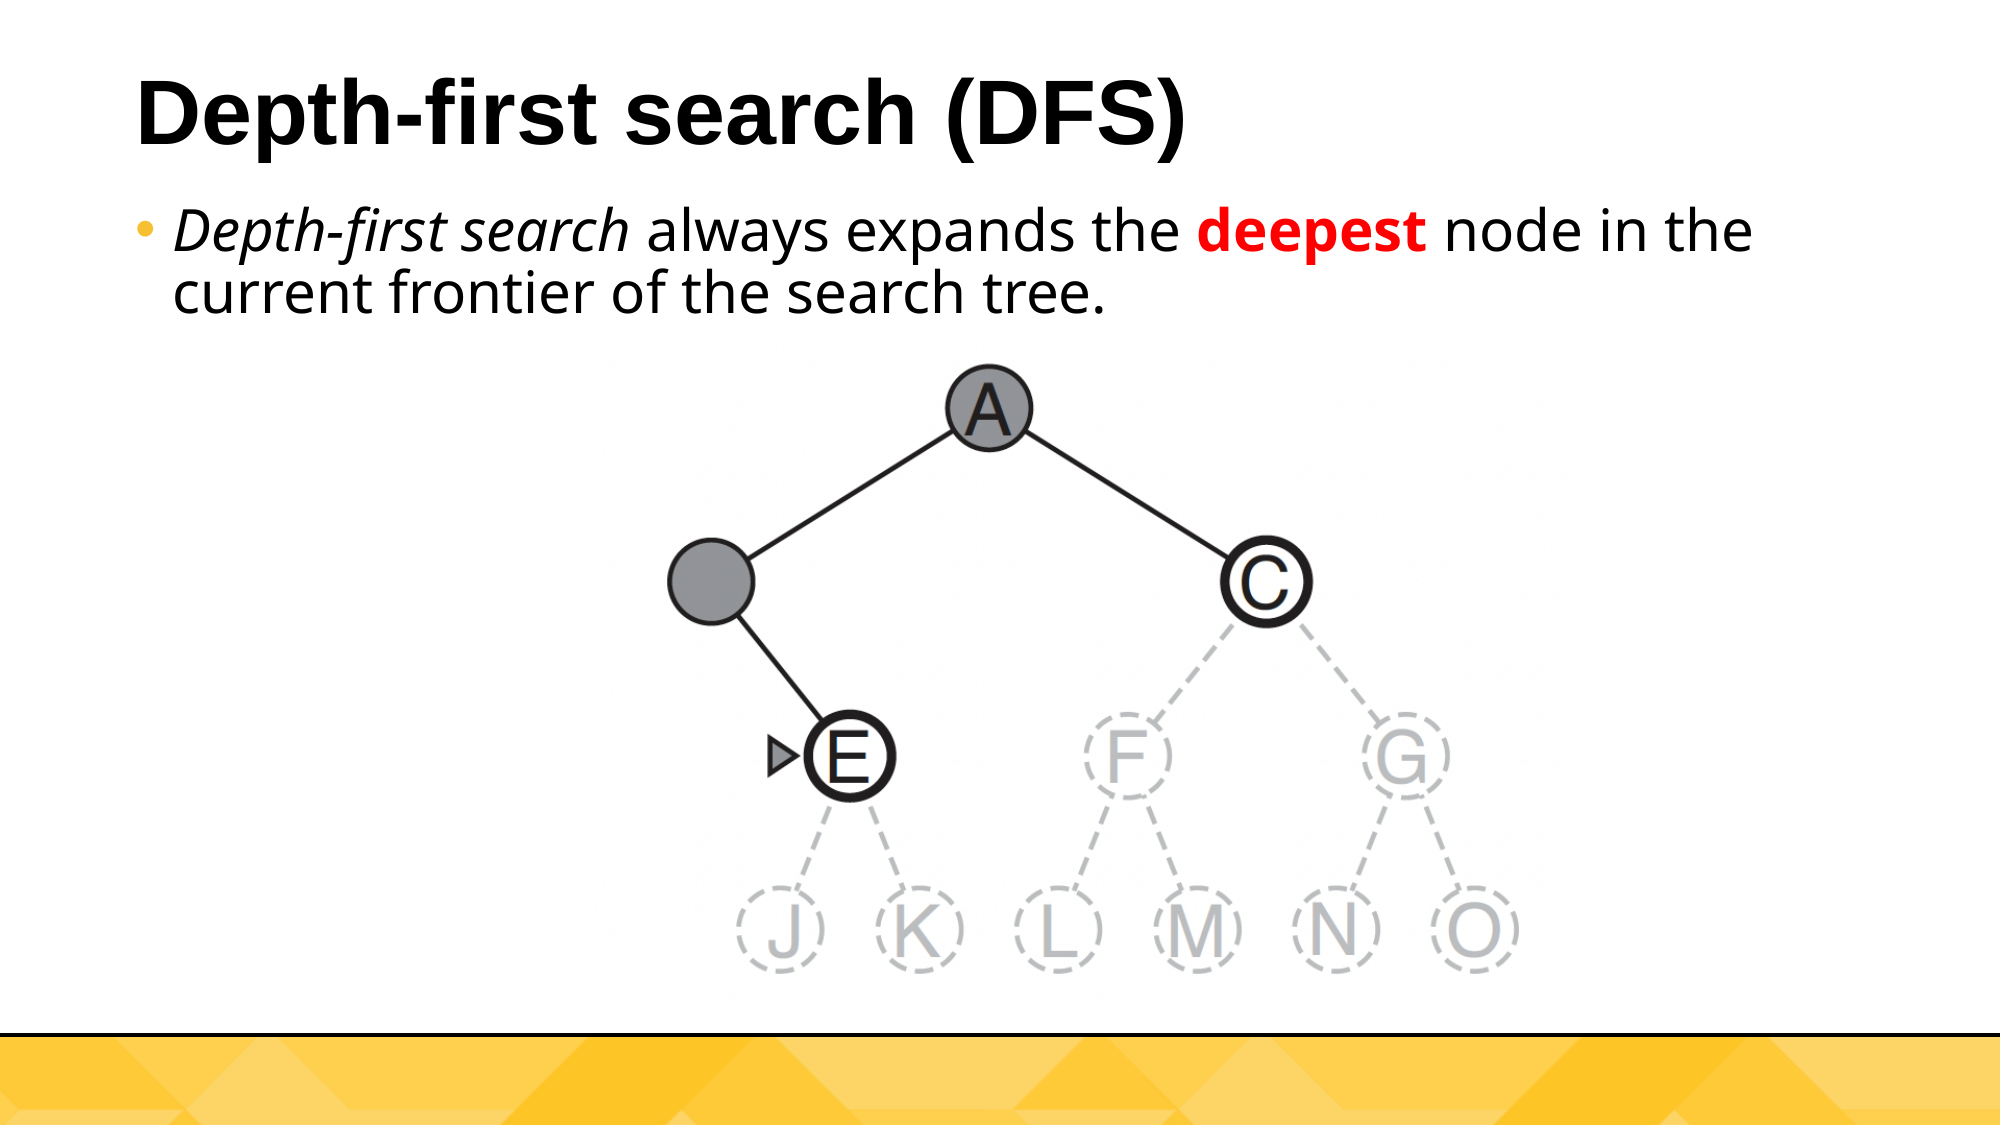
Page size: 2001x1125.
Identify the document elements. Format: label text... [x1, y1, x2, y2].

title Depth-first search (DFS) [120, 58, 1846, 194]
picture [587, 328, 1569, 1027]
list Depth-first search always expands the deepest node in the current frontier of the search tree. [120, 193, 1819, 980]
